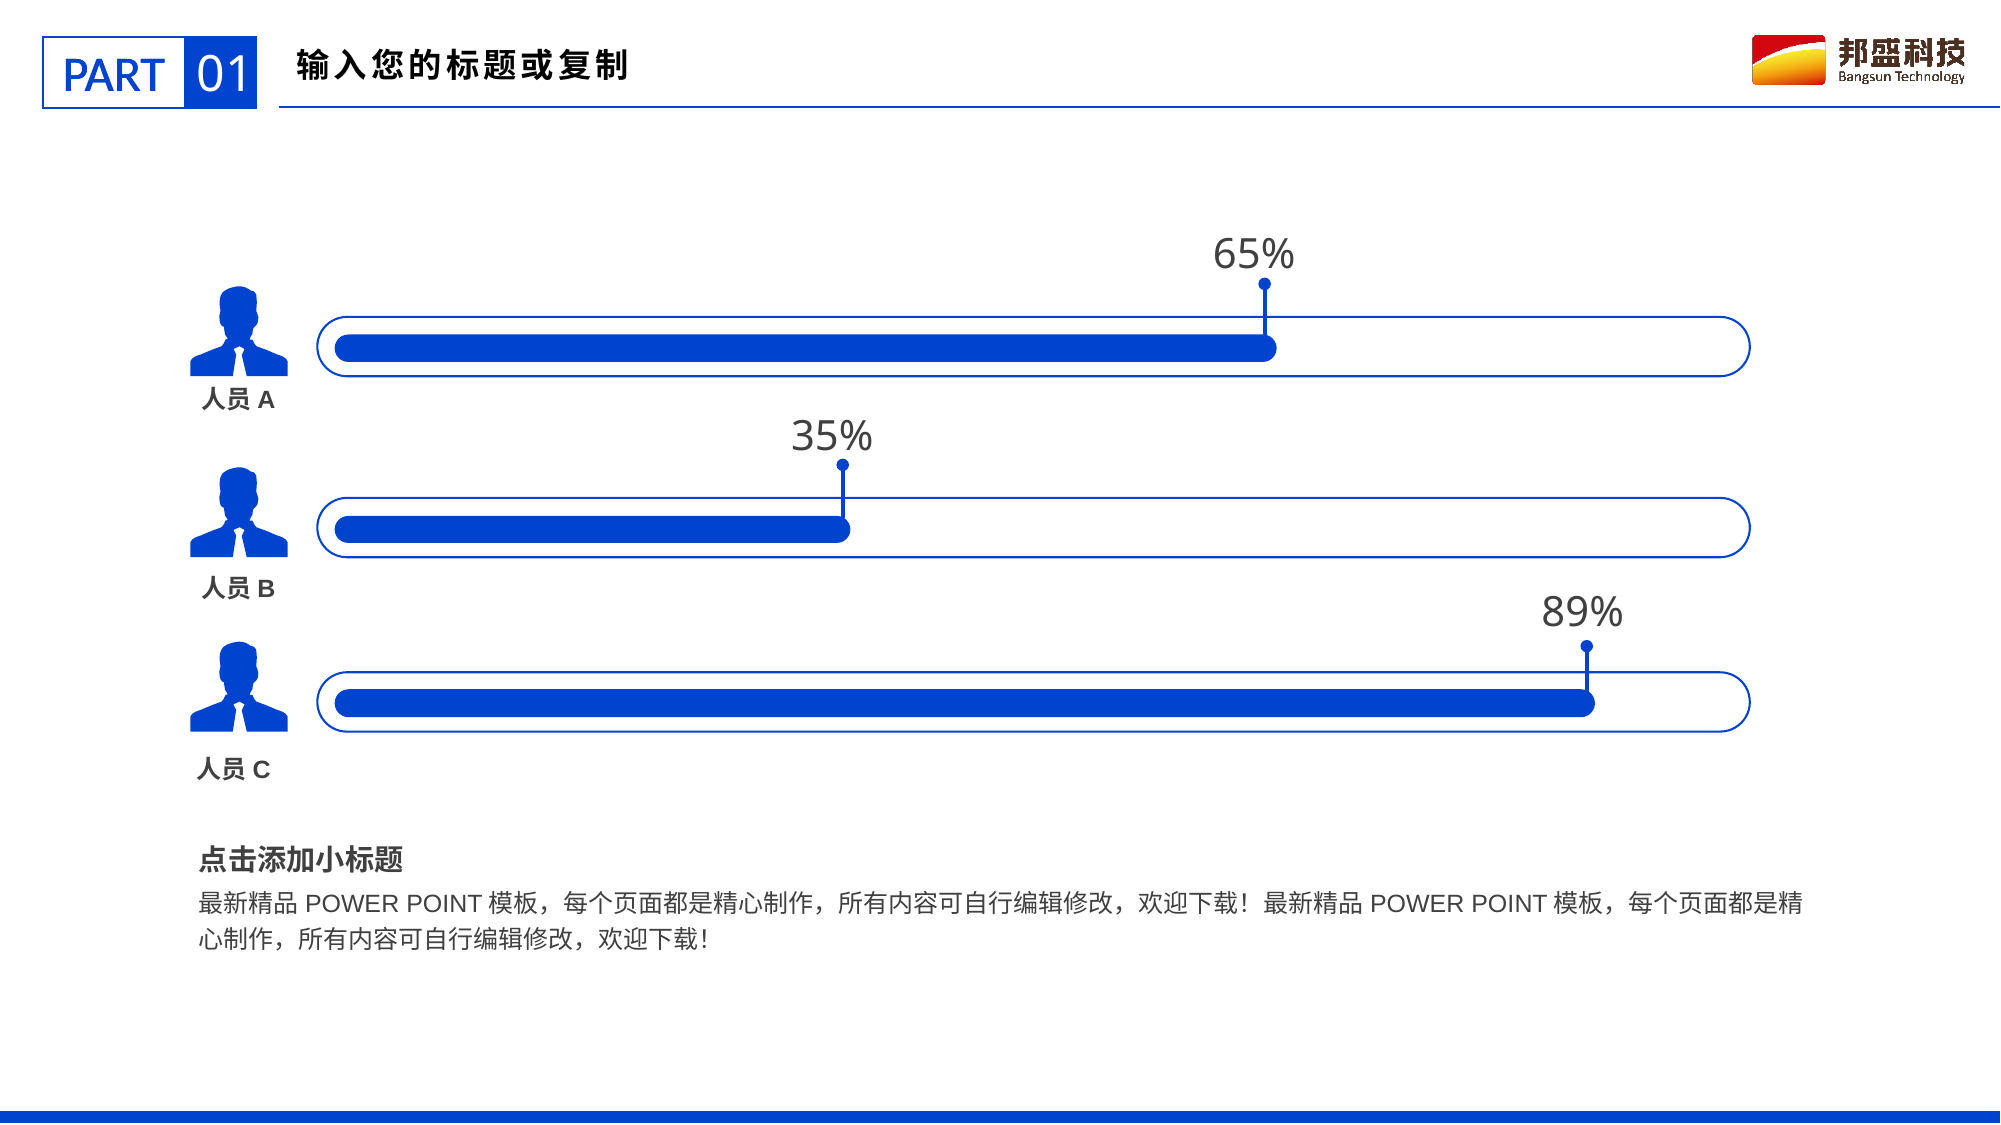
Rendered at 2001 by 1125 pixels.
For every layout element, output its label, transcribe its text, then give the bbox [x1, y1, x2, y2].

text_box [317, 316, 1750, 377]
text_box [190, 467, 288, 558]
text_box 输入您的标题或复制 [281, 36, 645, 92]
text_box 人员C [181, 746, 286, 792]
text_box [317, 672, 1750, 732]
text_box [190, 641, 288, 732]
text_box [317, 497, 1750, 558]
text_box 点击添加小标题 最新精品POWER POINT模板，每个页面都是精心制作，所有内容可自行编辑修改，欢迎下载！最新精品POWER POINT模板，每个页面都是精心制作，所有内容可自行编辑修改，欢迎下载！ [184, 827, 1821, 969]
text_box [190, 286, 288, 376]
text_box PART [47, 34, 180, 110]
text_box 人员A [186, 376, 290, 421]
text_box [334, 689, 1595, 718]
text_box 01 [182, 34, 269, 109]
text_box 人员B [186, 565, 290, 610]
text_box 89% [1526, 577, 1653, 643]
text_box 35% [776, 401, 889, 466]
text_box 65% [1198, 219, 1311, 285]
text_box [334, 515, 851, 543]
text_box [334, 334, 1277, 362]
picture [1750, 35, 1965, 87]
